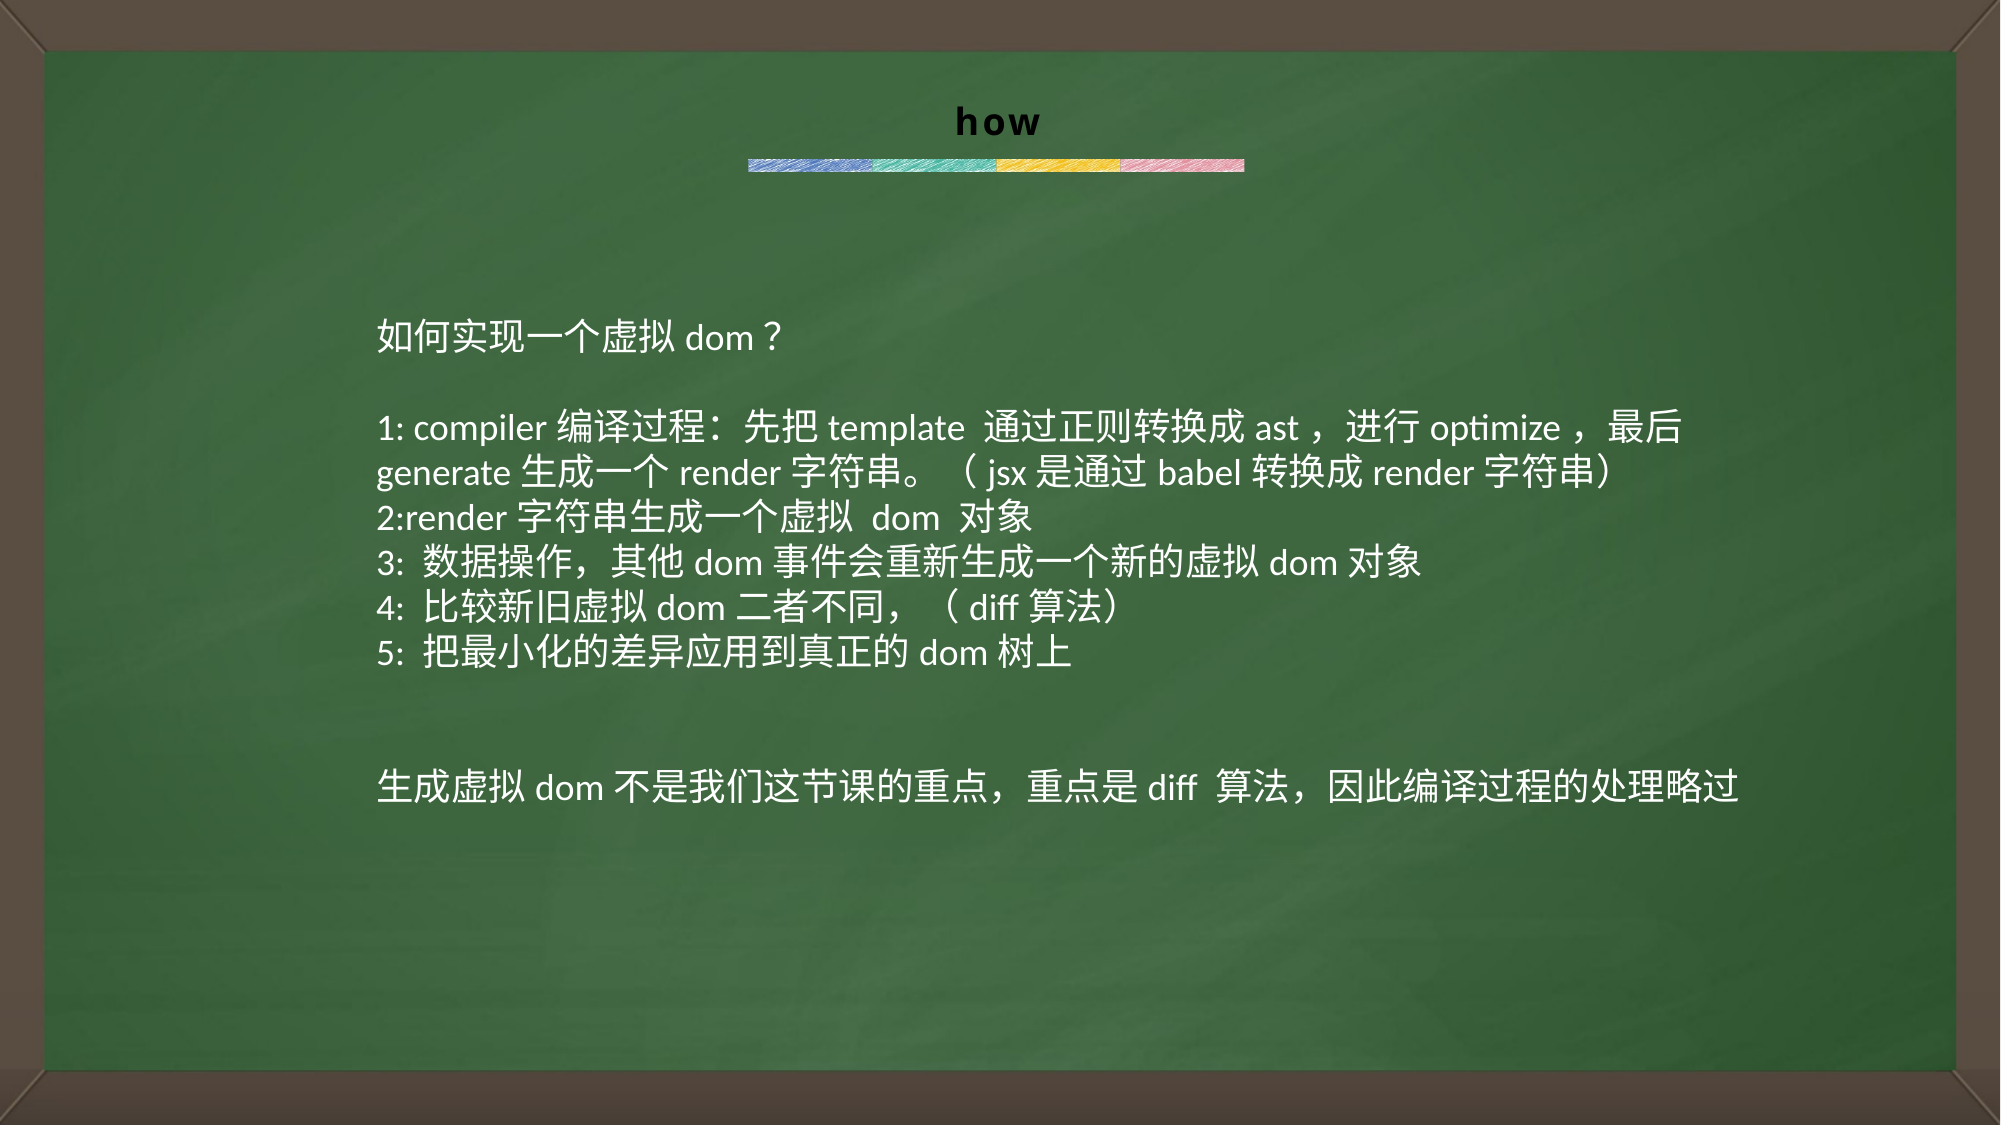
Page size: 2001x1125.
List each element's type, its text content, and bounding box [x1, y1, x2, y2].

picture [0, 0, 2001, 1125]
text_box how [745, 90, 1250, 150]
text_box 如何实现一个虚拟dom？ 1: compiler编译过程：先把template 通过正则转换成ast，进行optimize，最后generate生成一个render字符串。（jsx是通过babel转换成render字符串） 2:render字符串生成一个虚拟 dom 对象 3: 数据操作，其他dom事件会重新生成一个新的虚拟dom对象 4: 比较新旧虚拟dom二者不同，（diff算法） 5: 把最小化的差异应用到真正的dom树上 生成虚拟dom不是我们这节课的重点，重点是diff 算法，因此编译过程的处理略过 [361, 305, 1798, 815]
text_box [748, 159, 1245, 172]
